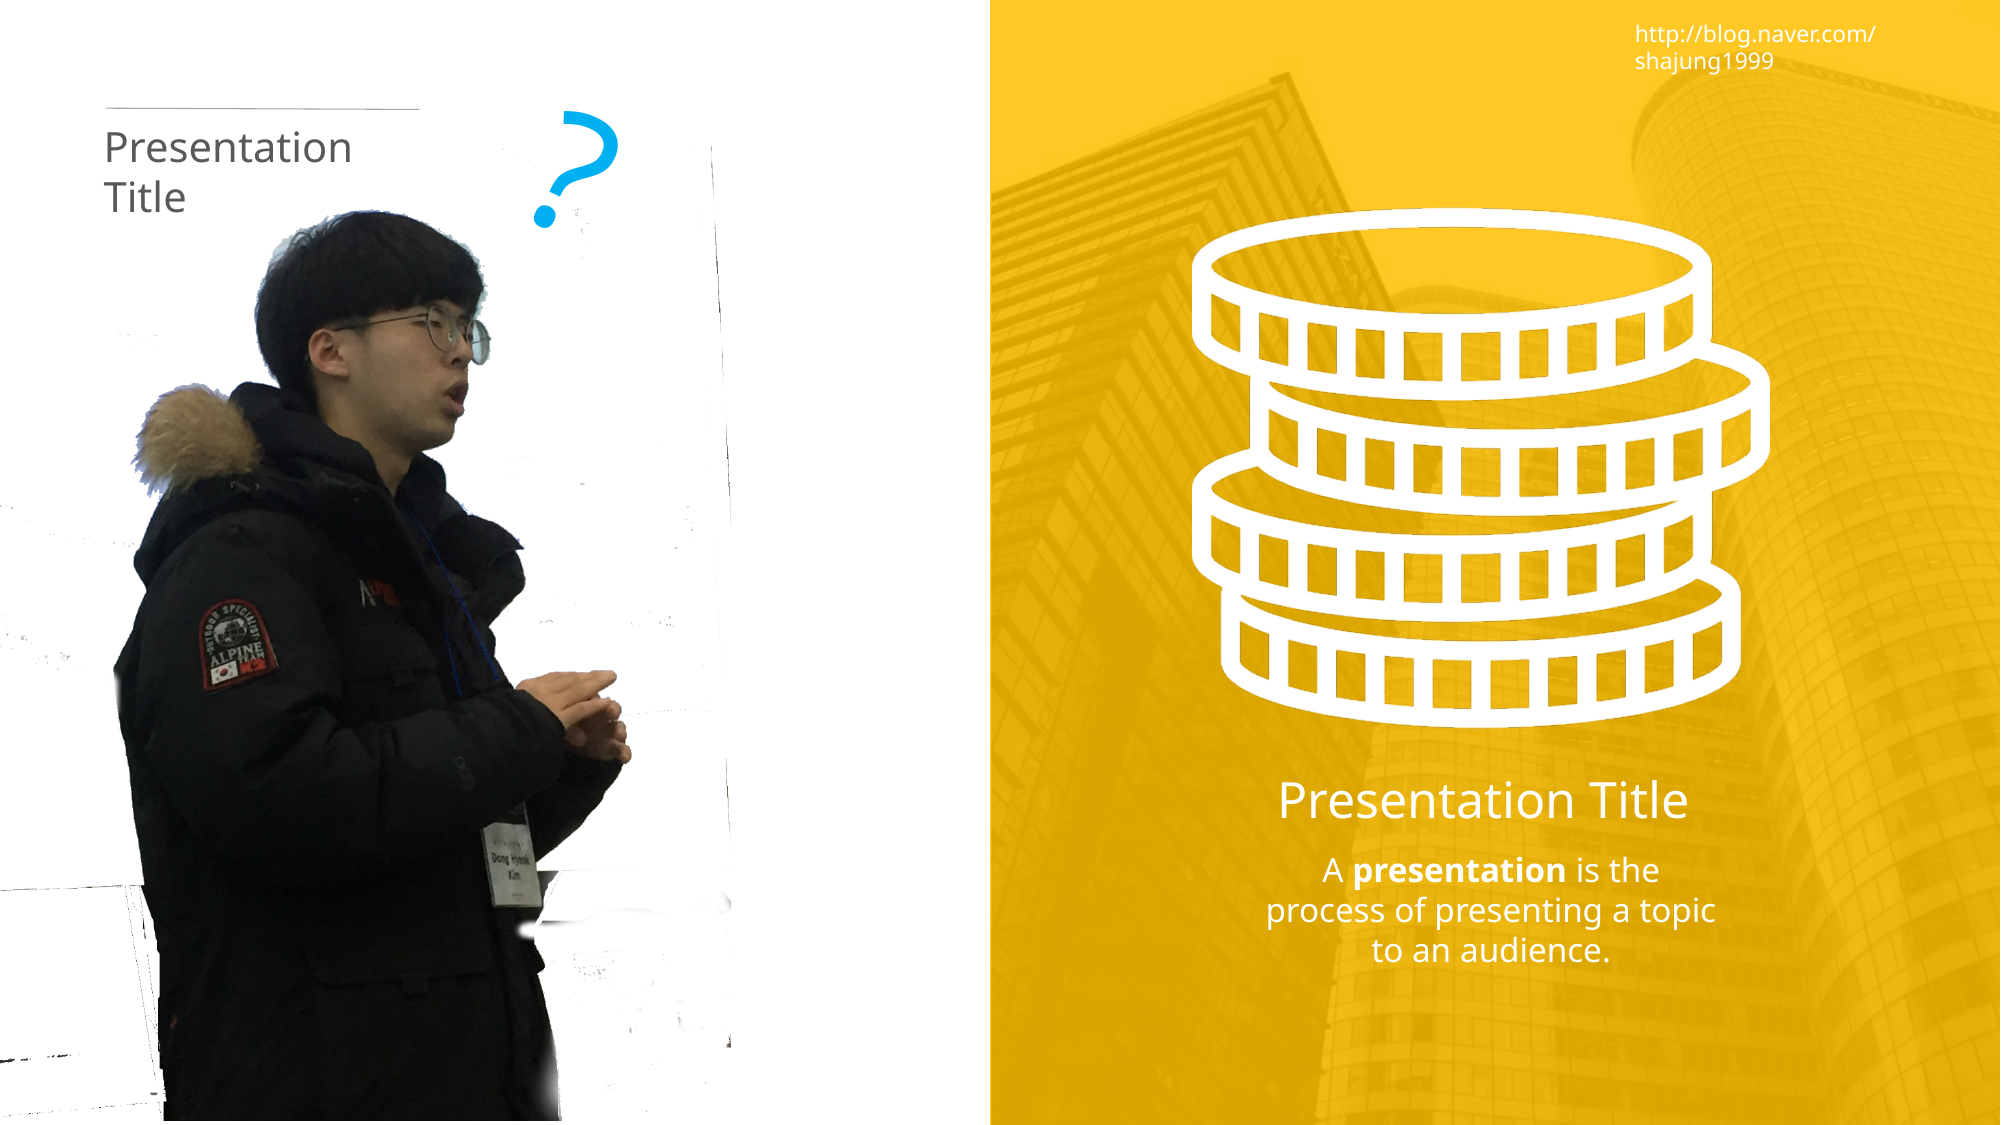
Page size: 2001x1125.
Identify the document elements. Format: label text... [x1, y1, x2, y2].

text_box ? [529, 49, 828, 363]
picture [0, 146, 731, 1121]
picture [991, 0, 2000, 1125]
text_box Presentation Title [88, 113, 455, 146]
